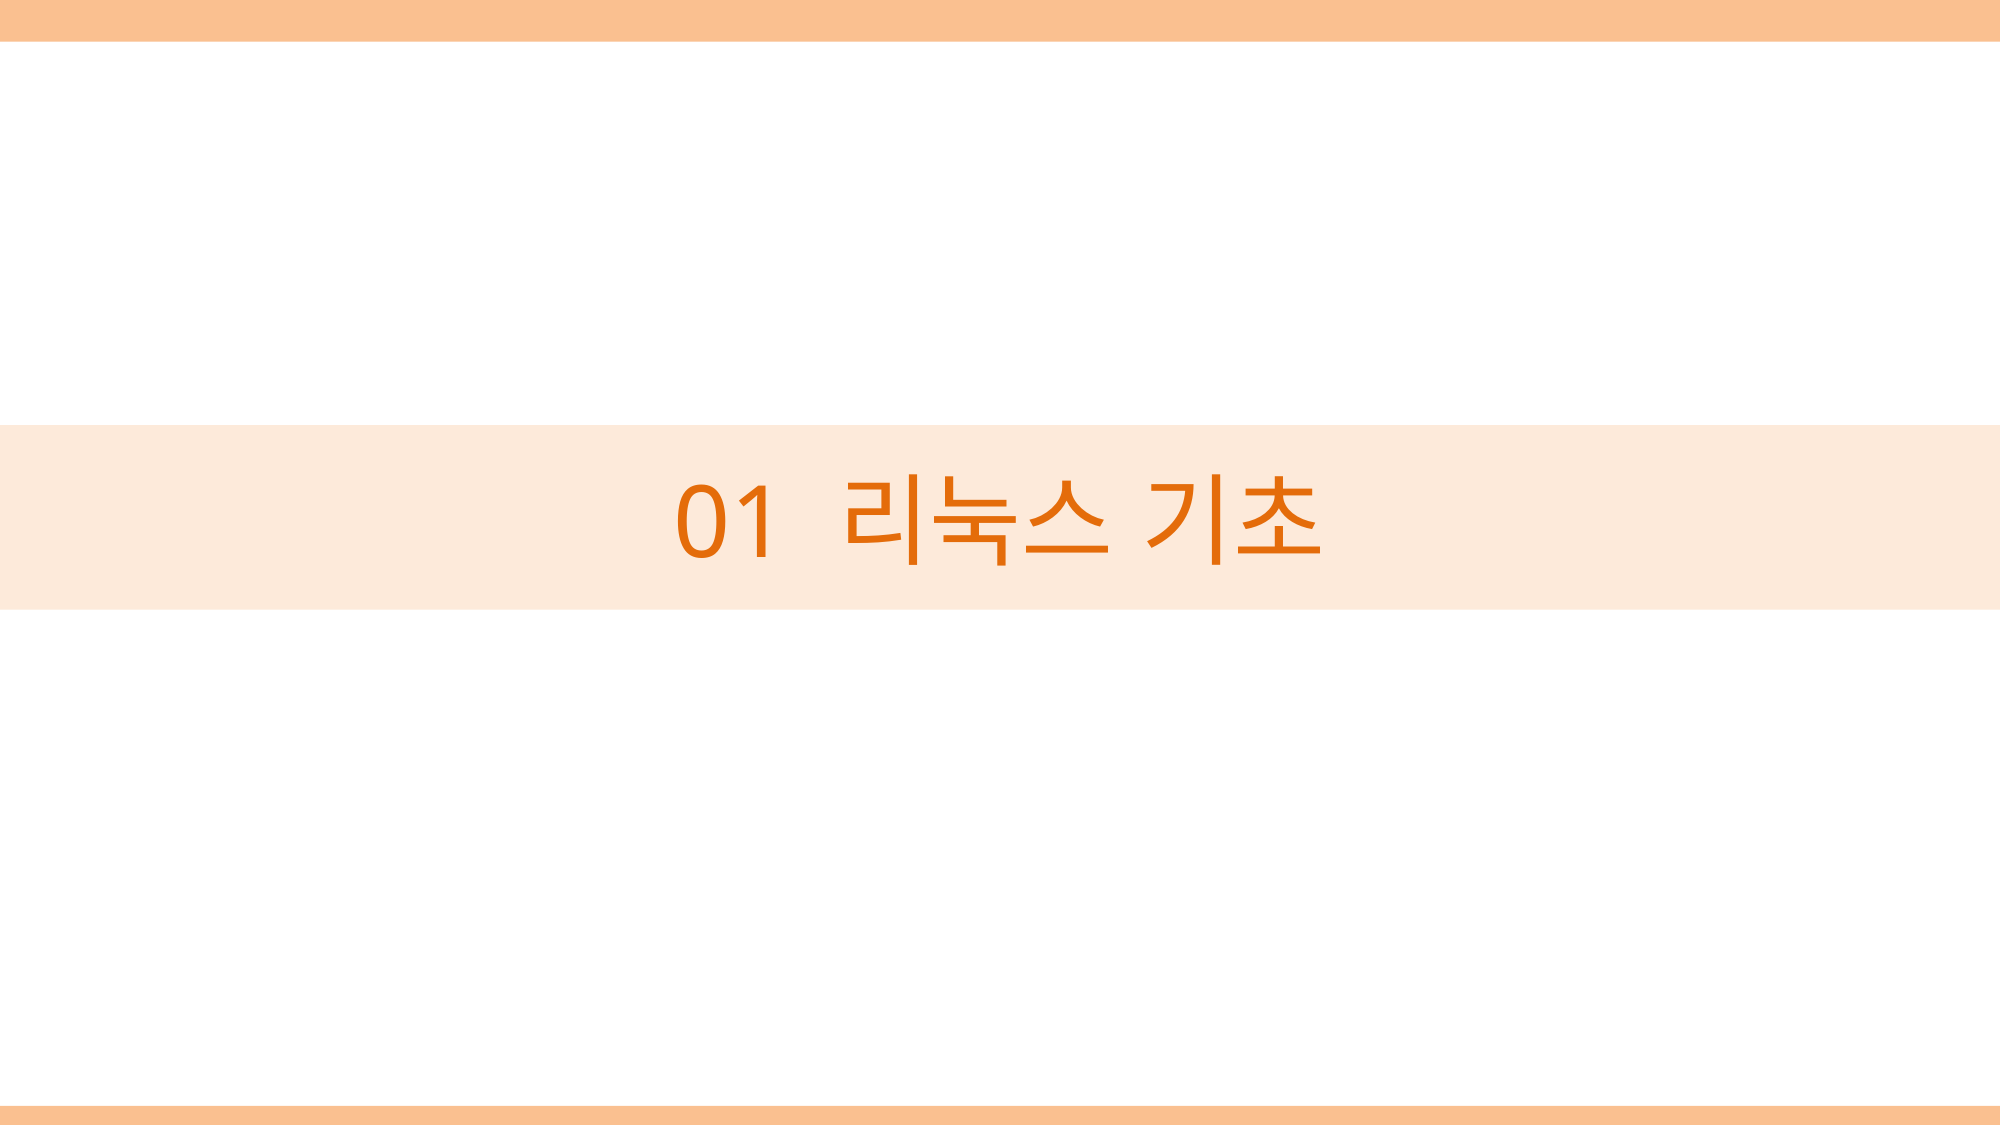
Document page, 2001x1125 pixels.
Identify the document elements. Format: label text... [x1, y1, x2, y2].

title 01 리눅스 기초 [0, 424, 2000, 610]
